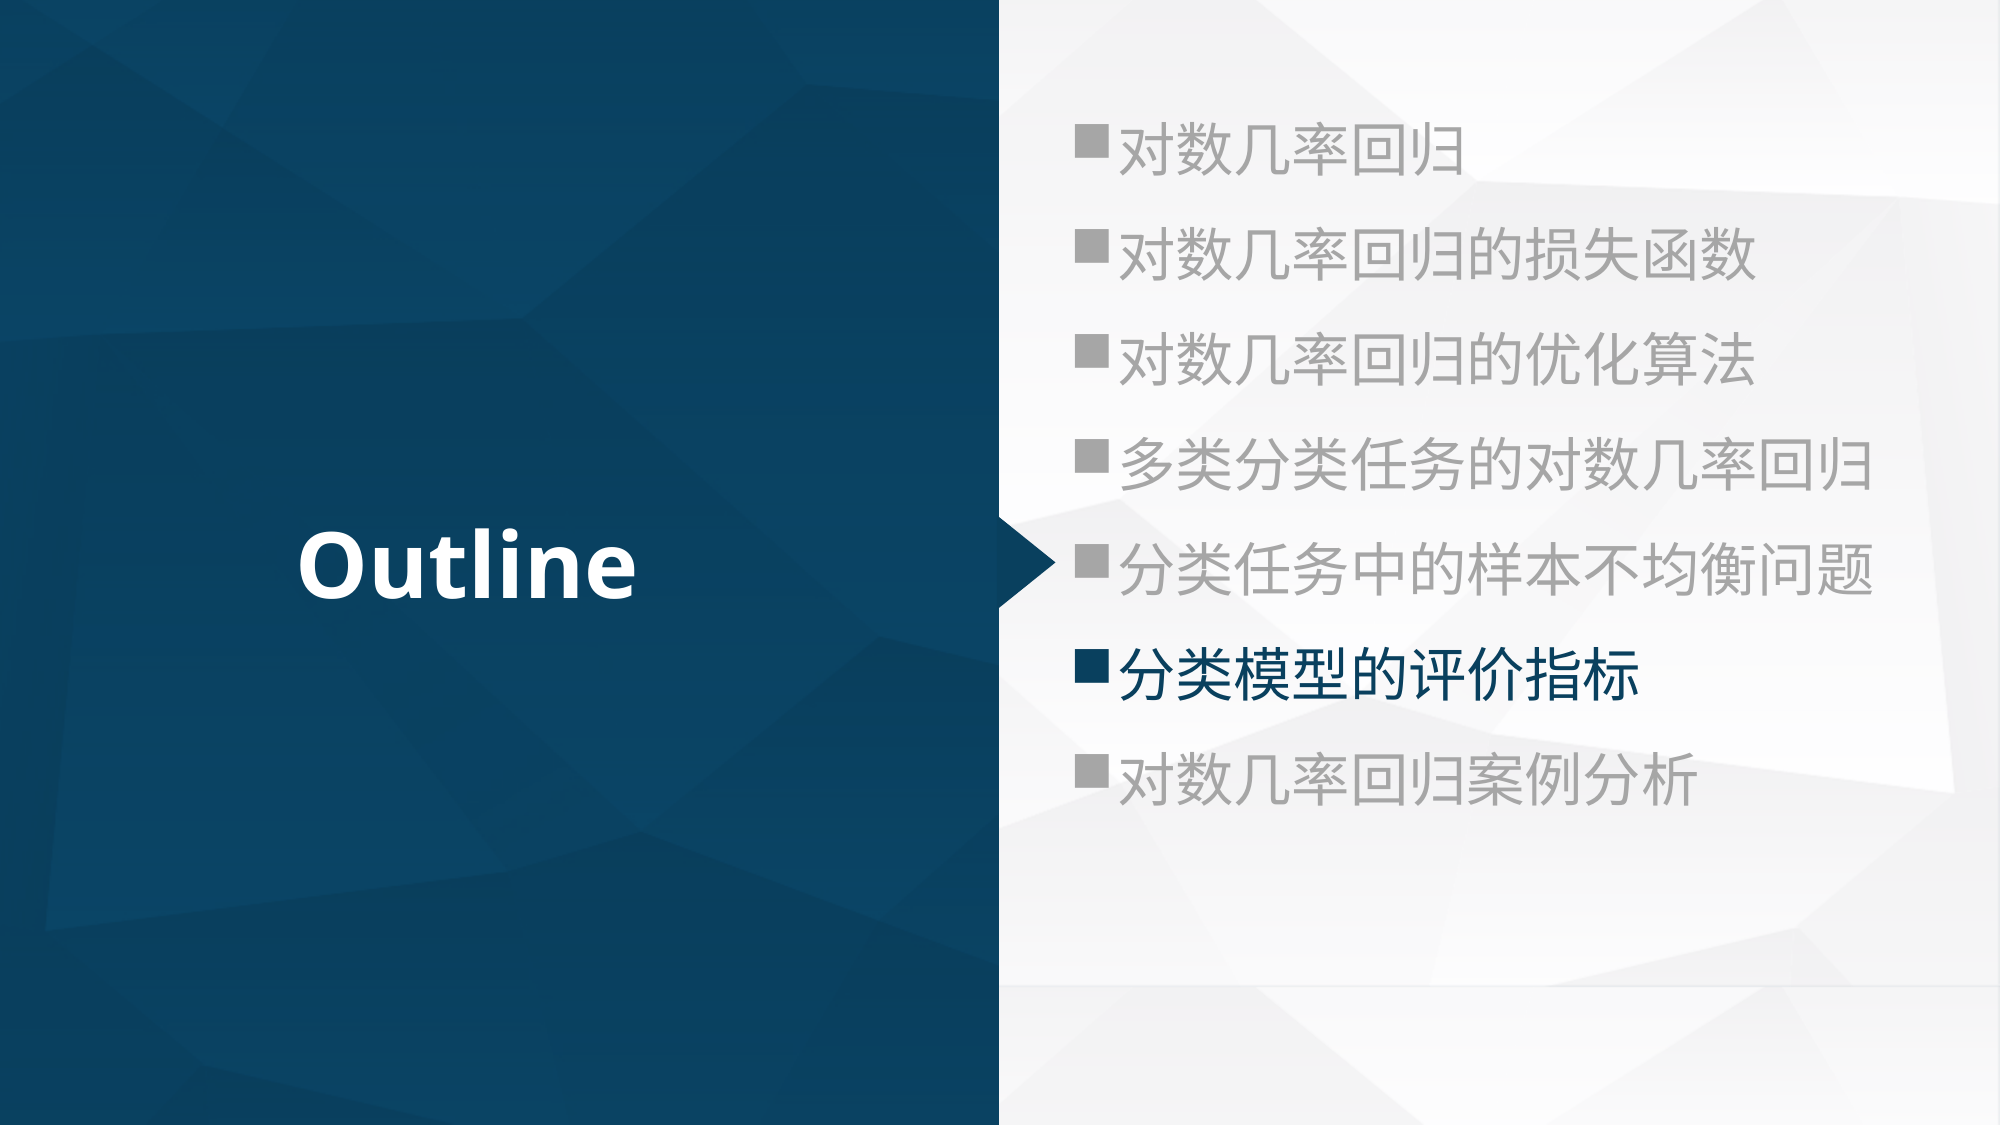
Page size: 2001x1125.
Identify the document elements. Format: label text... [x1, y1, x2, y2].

text_box Outline [281, 499, 655, 624]
text_box 对数几率回归 对数几率回归的损失函数 对数几率回归的优化算法 多类分类任务的对数几率回归 分类任务中的样本不均衡问题 分类模型的评价指标 对数几率回归案例分析 [1055, 71, 1983, 1125]
picture [0, 0, 2000, 1125]
text_box [996, 515, 1055, 610]
